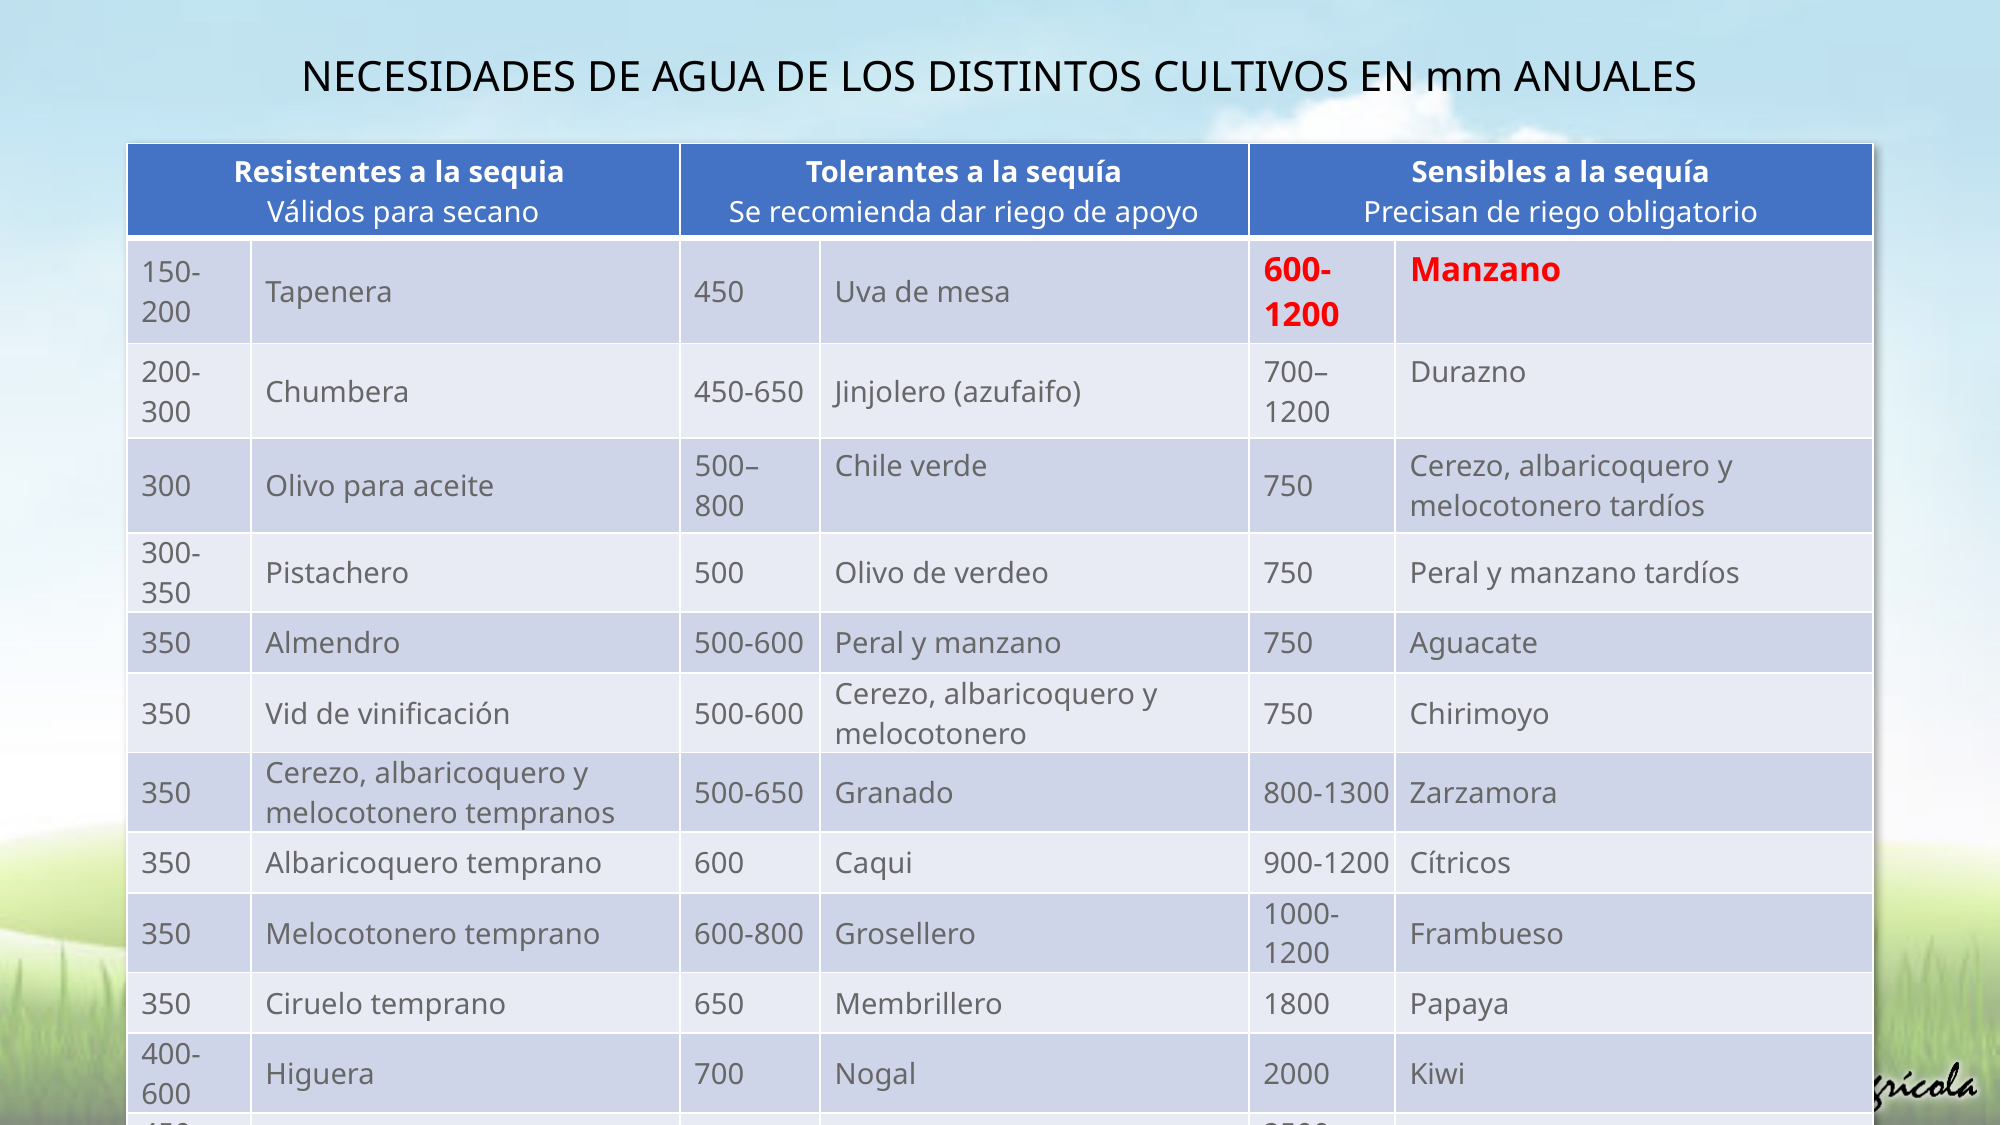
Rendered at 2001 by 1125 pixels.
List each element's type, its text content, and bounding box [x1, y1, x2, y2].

table_cell 300 [128, 439, 250, 532]
table_cell Pistachero [252, 534, 679, 611]
table_cell Nogal [821, 1034, 1248, 1112]
table_cell 150-200 [128, 241, 250, 343]
table_cell 400-600 [128, 1034, 250, 1112]
table_cell Aguacate [1396, 613, 1872, 672]
table_cell Mango [821, 1114, 1248, 1125]
table_cell 350 [128, 613, 250, 672]
table_cell 450 [681, 241, 819, 343]
table_header Resistentes a la sequia Válidos para secano [128, 144, 679, 235]
table_cell Melocotonero temprano [252, 894, 679, 972]
table_cell 800-1300 [1250, 753, 1394, 831]
table_cell Cerezo, albaricoquero y melocotonero [821, 674, 1248, 752]
table_cell 350 [128, 753, 250, 831]
table_cell 300-350 [128, 534, 250, 611]
table_cell Avellano [1396, 1114, 1872, 1125]
table_cell Olivo para aceite [252, 439, 679, 532]
picture [1874, 1059, 1982, 1114]
table_cell Níspero [252, 1114, 679, 1125]
table_cell Cítricos [1396, 833, 1872, 892]
table_cell 750 [1250, 534, 1394, 611]
table_cell 1000-1200 [1250, 894, 1394, 972]
table_header Sensibles a la sequía Precisan de riego obligatorio [1250, 144, 1872, 235]
table_cell 750 [1250, 613, 1394, 672]
table_cell 650 [681, 973, 819, 1032]
table_cell Algodón [1884, 1048, 1994, 1125]
table_cell Ciruelo temprano [252, 973, 679, 1032]
table_cell 600-800 [681, 894, 819, 972]
table_cell Olivo de verdeo [821, 534, 1248, 611]
table_cell 600-1200 [1250, 241, 1394, 343]
table_cell Granado [821, 753, 1248, 831]
table_cell 2000 [1250, 1034, 1394, 1112]
table_header Tolerantes a la sequía Se recomienda dar riego de apoyo [681, 144, 1248, 235]
table_cell Manzano [1396, 241, 1872, 343]
table_cell Almendro [252, 613, 679, 672]
table_cell 500 [681, 534, 819, 611]
table_cell Vid de vinificación [252, 674, 679, 752]
table_cell Durazno [1396, 344, 1872, 437]
table_cell Zarzamora [1396, 753, 1872, 831]
table_cell 450-600 [128, 1114, 250, 1125]
table_cell 600 [681, 833, 819, 892]
table_cell Cerezo, albaricoquero y melocotonero tardíos [1396, 439, 1872, 532]
table_cell 500-600 [681, 674, 819, 752]
table_cell 700 [681, 1114, 819, 1125]
table_cell 900-1200 [1250, 833, 1394, 892]
table_cell Frambueso [1396, 894, 1872, 972]
table_cell Albaricoquero temprano [252, 833, 679, 892]
table_cell Jinjolero (azufaifo) [821, 344, 1248, 437]
table_cell 500-650 [681, 753, 819, 831]
table_cell Grosellero [821, 894, 1248, 972]
table_cell 500-600 [681, 613, 819, 672]
table_cell 350 [128, 833, 250, 892]
table_cell Caqui [821, 833, 1248, 892]
table_cell Peral y manzano [821, 613, 1248, 672]
table_cell 2500-3000 [1250, 1114, 1394, 1125]
table_cell 700–1200 [1250, 344, 1394, 437]
table_cell Uva de mesa [821, 241, 1248, 343]
table_cell Chile verde [821, 439, 1248, 532]
table_cell Chirimoyo [1396, 674, 1872, 752]
table_cell Cerezo, albaricoquero y melocotonero tempranos [252, 753, 679, 831]
table_cell Higuera [252, 1034, 679, 1112]
table_cell 350 [128, 674, 250, 752]
text_box NECESIDADES DE AGUA DE LOS DISTINTOS CULTIVOS EN mm ANUALES [126, 42, 1874, 108]
table_cell Chumbera [252, 344, 679, 437]
table_cell 700 [681, 1034, 819, 1112]
table_cell 1800 [1250, 973, 1394, 1032]
table_cell Tapenera [252, 241, 679, 343]
table_cell 350 [128, 894, 250, 972]
table_cell 750 [1250, 439, 1394, 532]
table_cell Peral y manzano tardíos [1396, 534, 1872, 611]
table_cell Kiwi [1396, 1034, 1872, 1112]
table_cell 500–800 [681, 439, 819, 532]
table_cell 350 [128, 973, 250, 1032]
table_cell Membrillero [821, 973, 1248, 1032]
table_cell 450-650 [681, 344, 819, 437]
table_cell 200-300 [128, 344, 250, 437]
table_cell 750 [1250, 674, 1394, 752]
table_cell Papaya [1396, 973, 1872, 1032]
